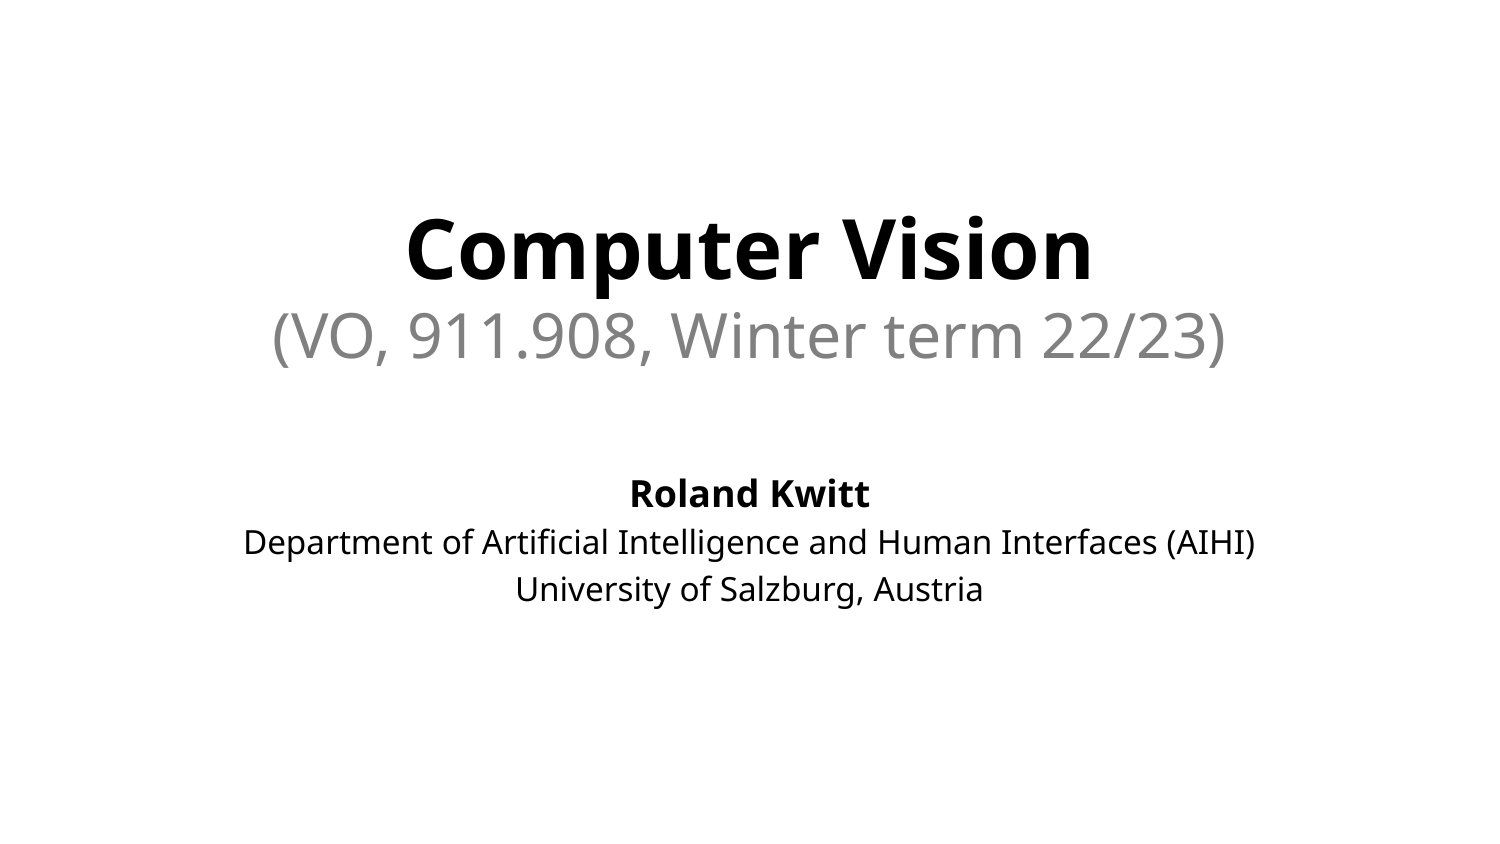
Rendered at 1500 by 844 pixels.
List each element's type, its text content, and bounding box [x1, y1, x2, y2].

subtitle Roland Kwitt Department of Artificial Intelligence and Human Interfaces (AIHI) University of Salzburg, Austria [0, 462, 1500, 759]
title Computer Vision (VO, 911.908, Winter term 22/23) [112, 163, 1388, 405]
